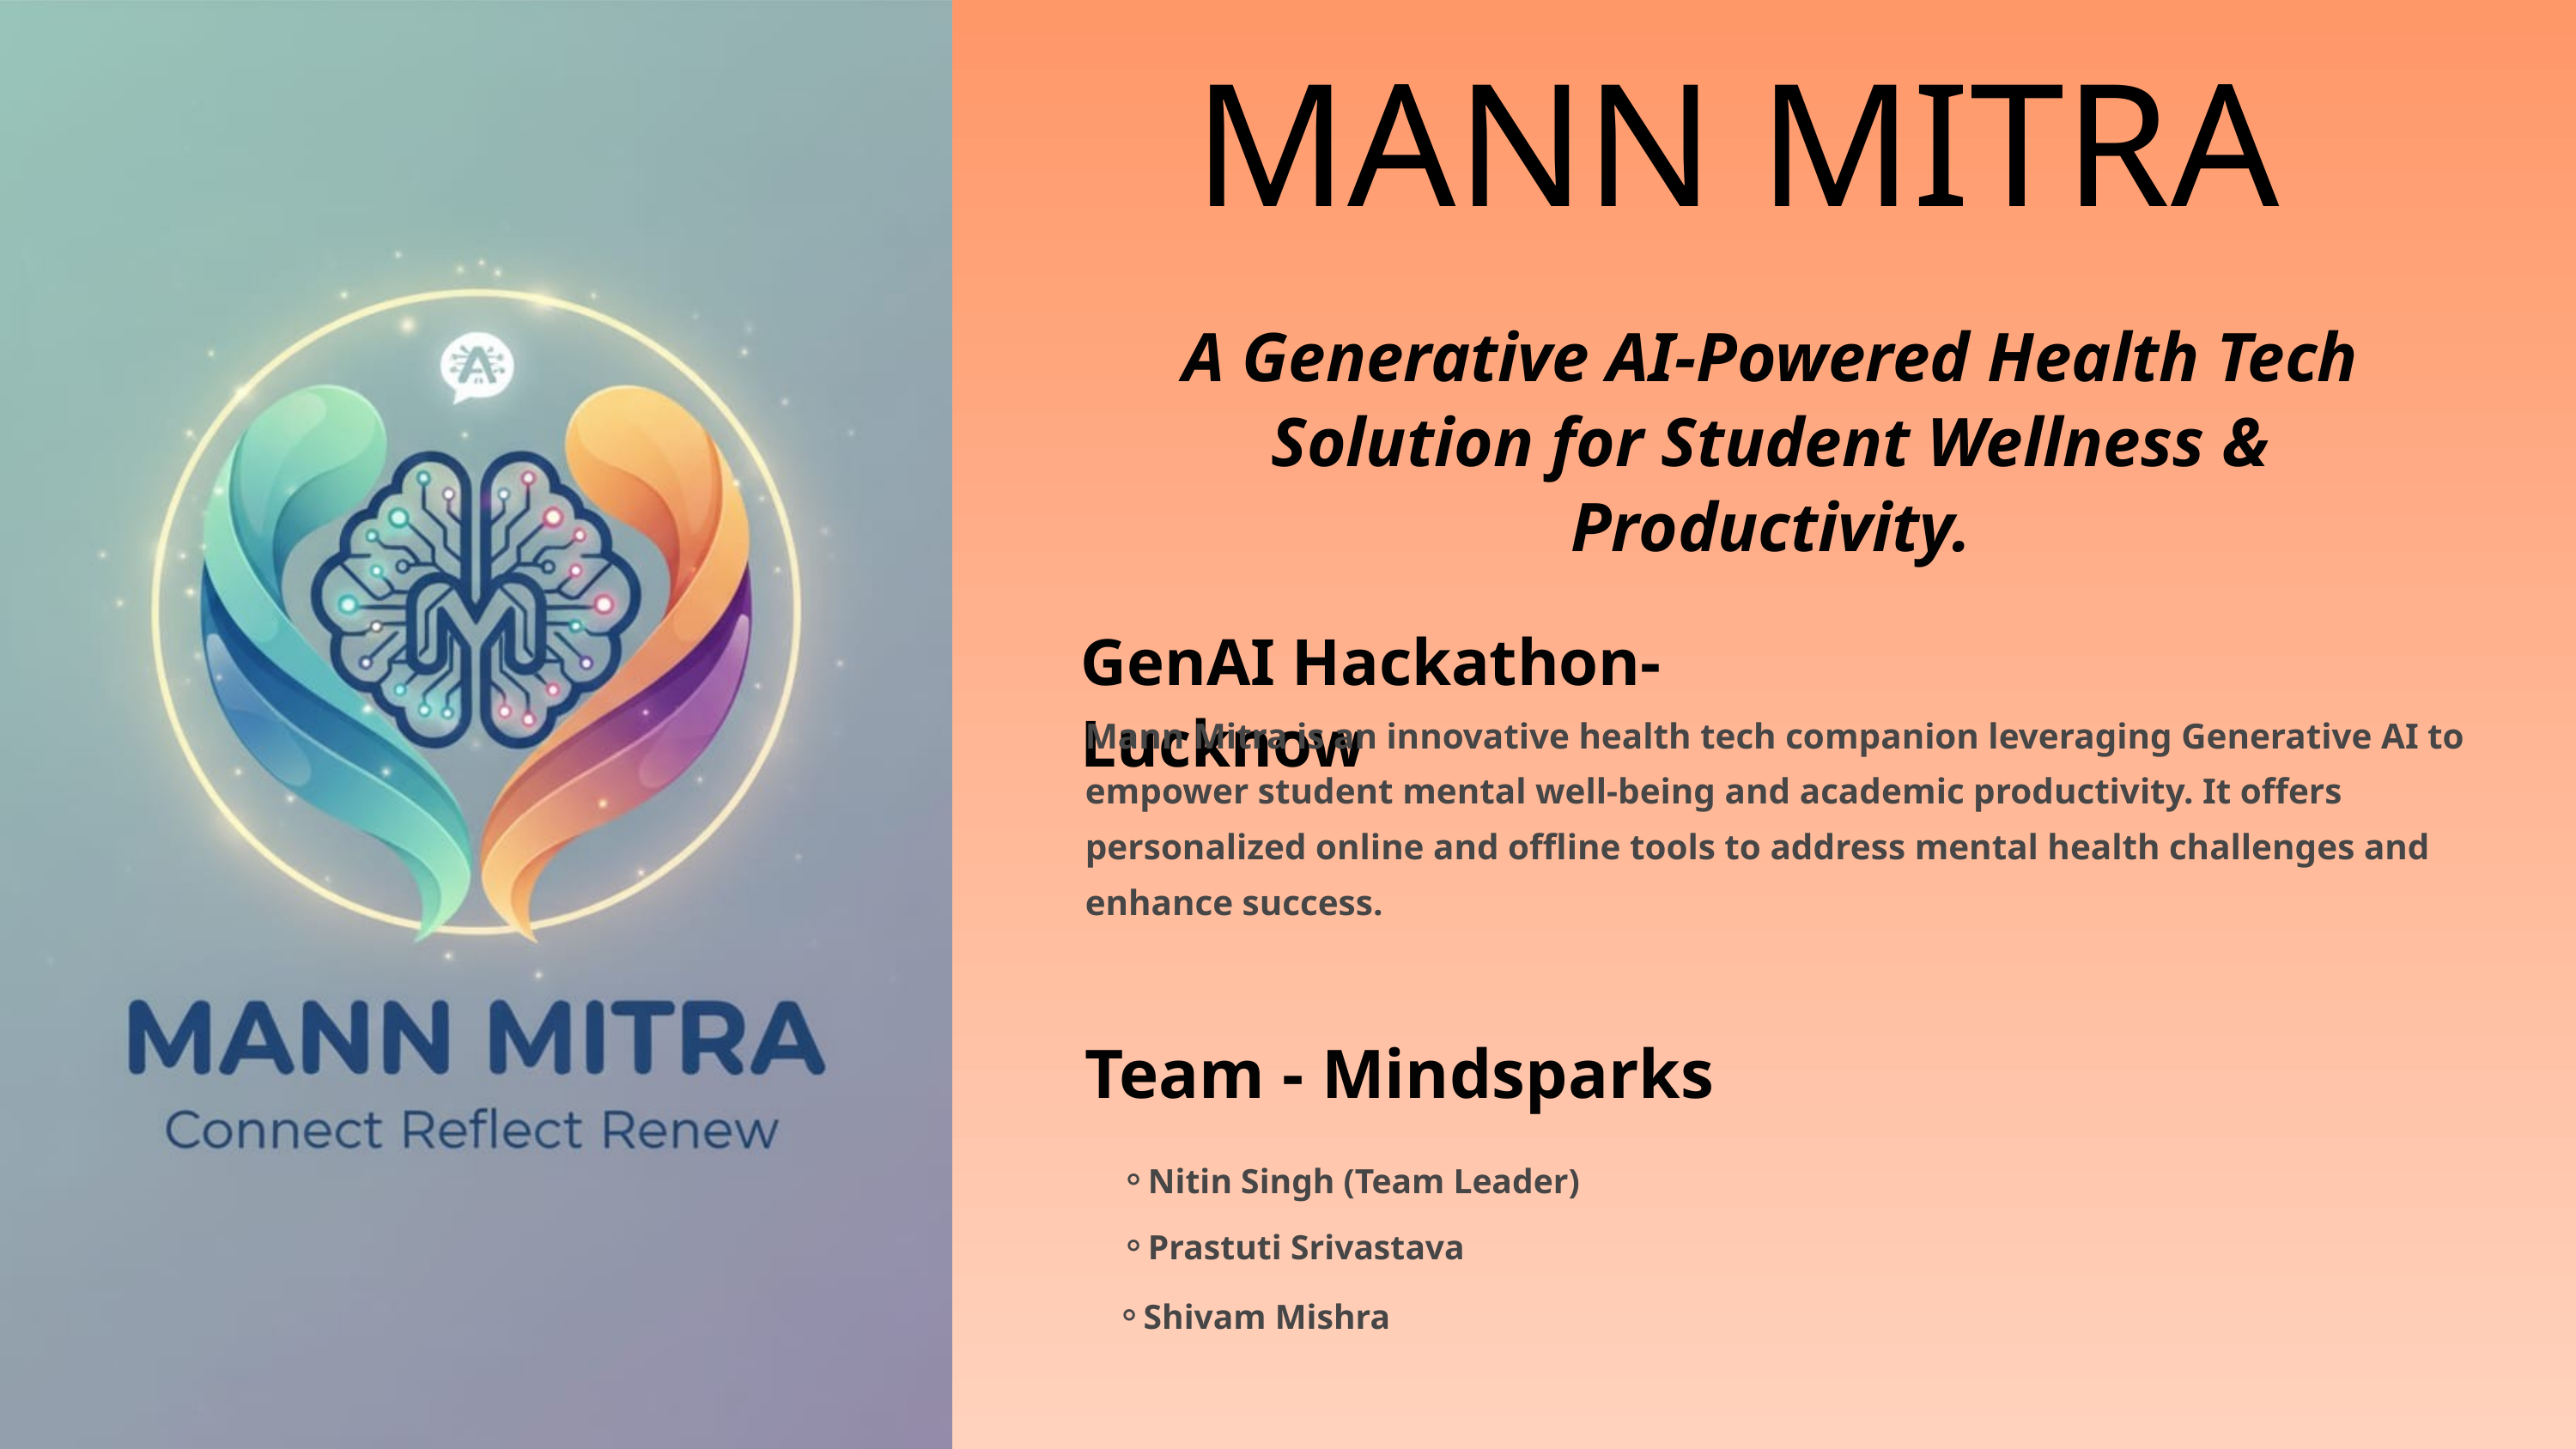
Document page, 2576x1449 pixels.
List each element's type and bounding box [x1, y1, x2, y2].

text_box [953, 0, 2576, 1449]
text_box [0, 0, 953, 1449]
